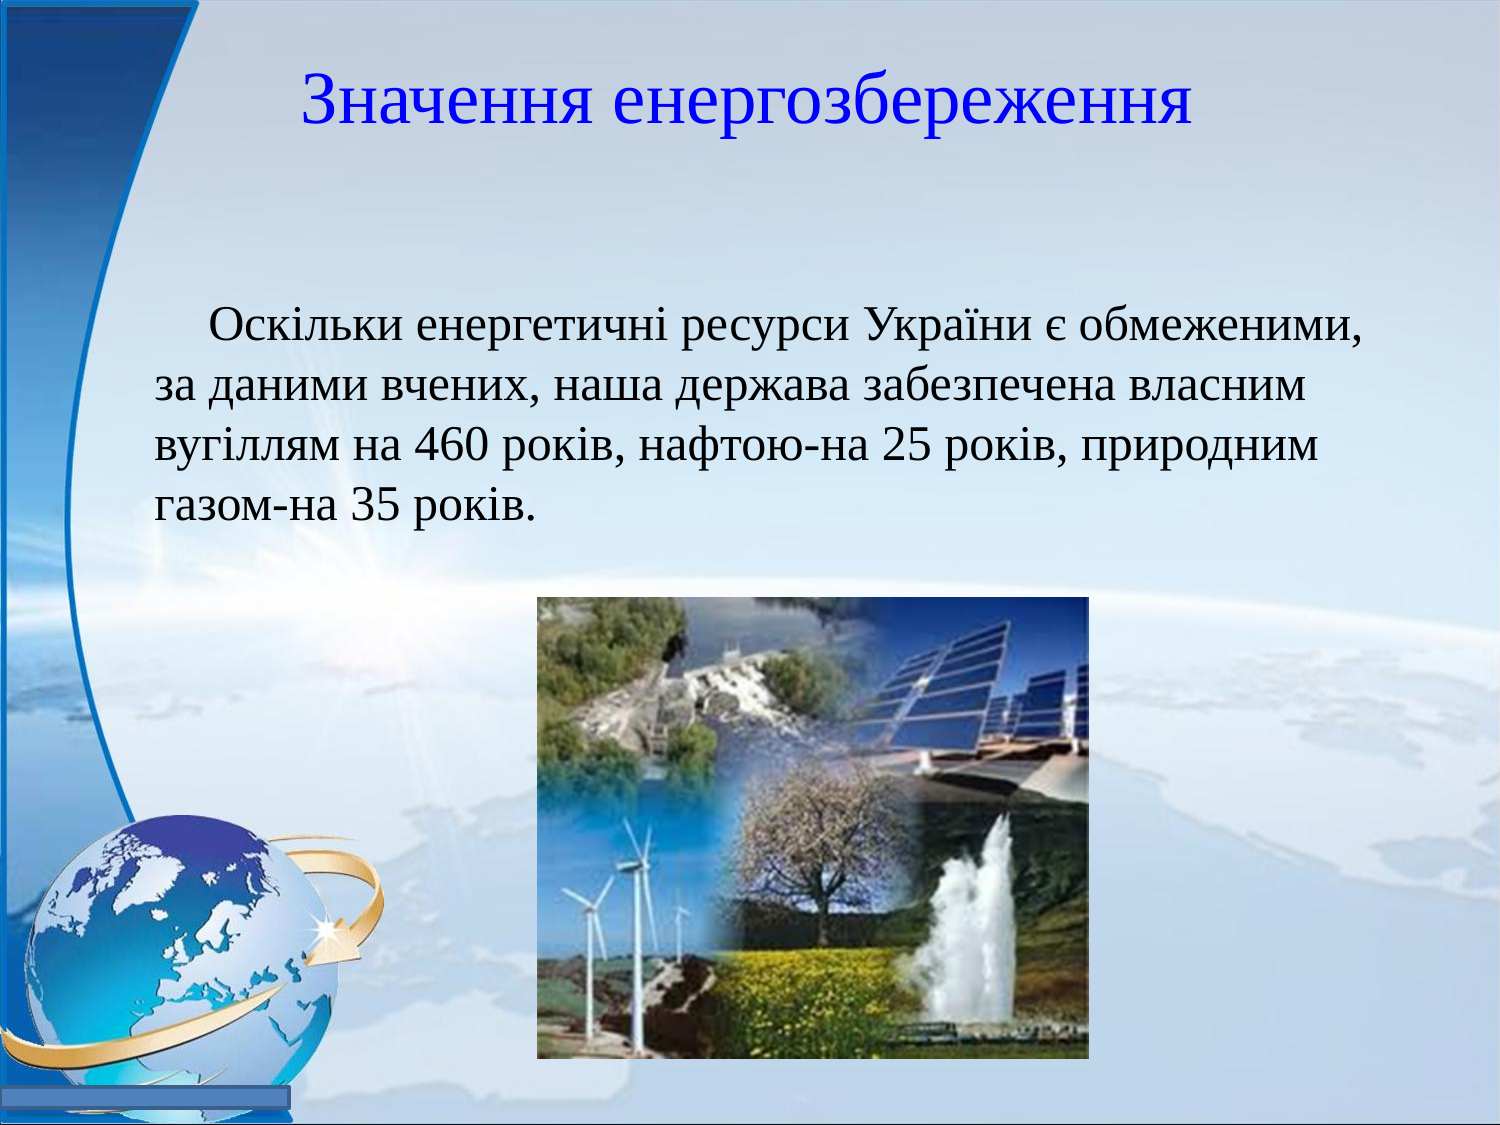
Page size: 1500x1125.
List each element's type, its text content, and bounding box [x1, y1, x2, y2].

text_box Оскільки енергетичні ресурси України є обмеженими, за даними вчених, наша держава забезпечена власним вугіллям на 460 років, нафтою-на 25 років, природним газом-на 35 років. [139, 219, 1416, 539]
text_box Значення енергозбереження [285, 40, 1314, 146]
text_box [0, 1086, 290, 1108]
picture [0, 0, 1500, 1125]
